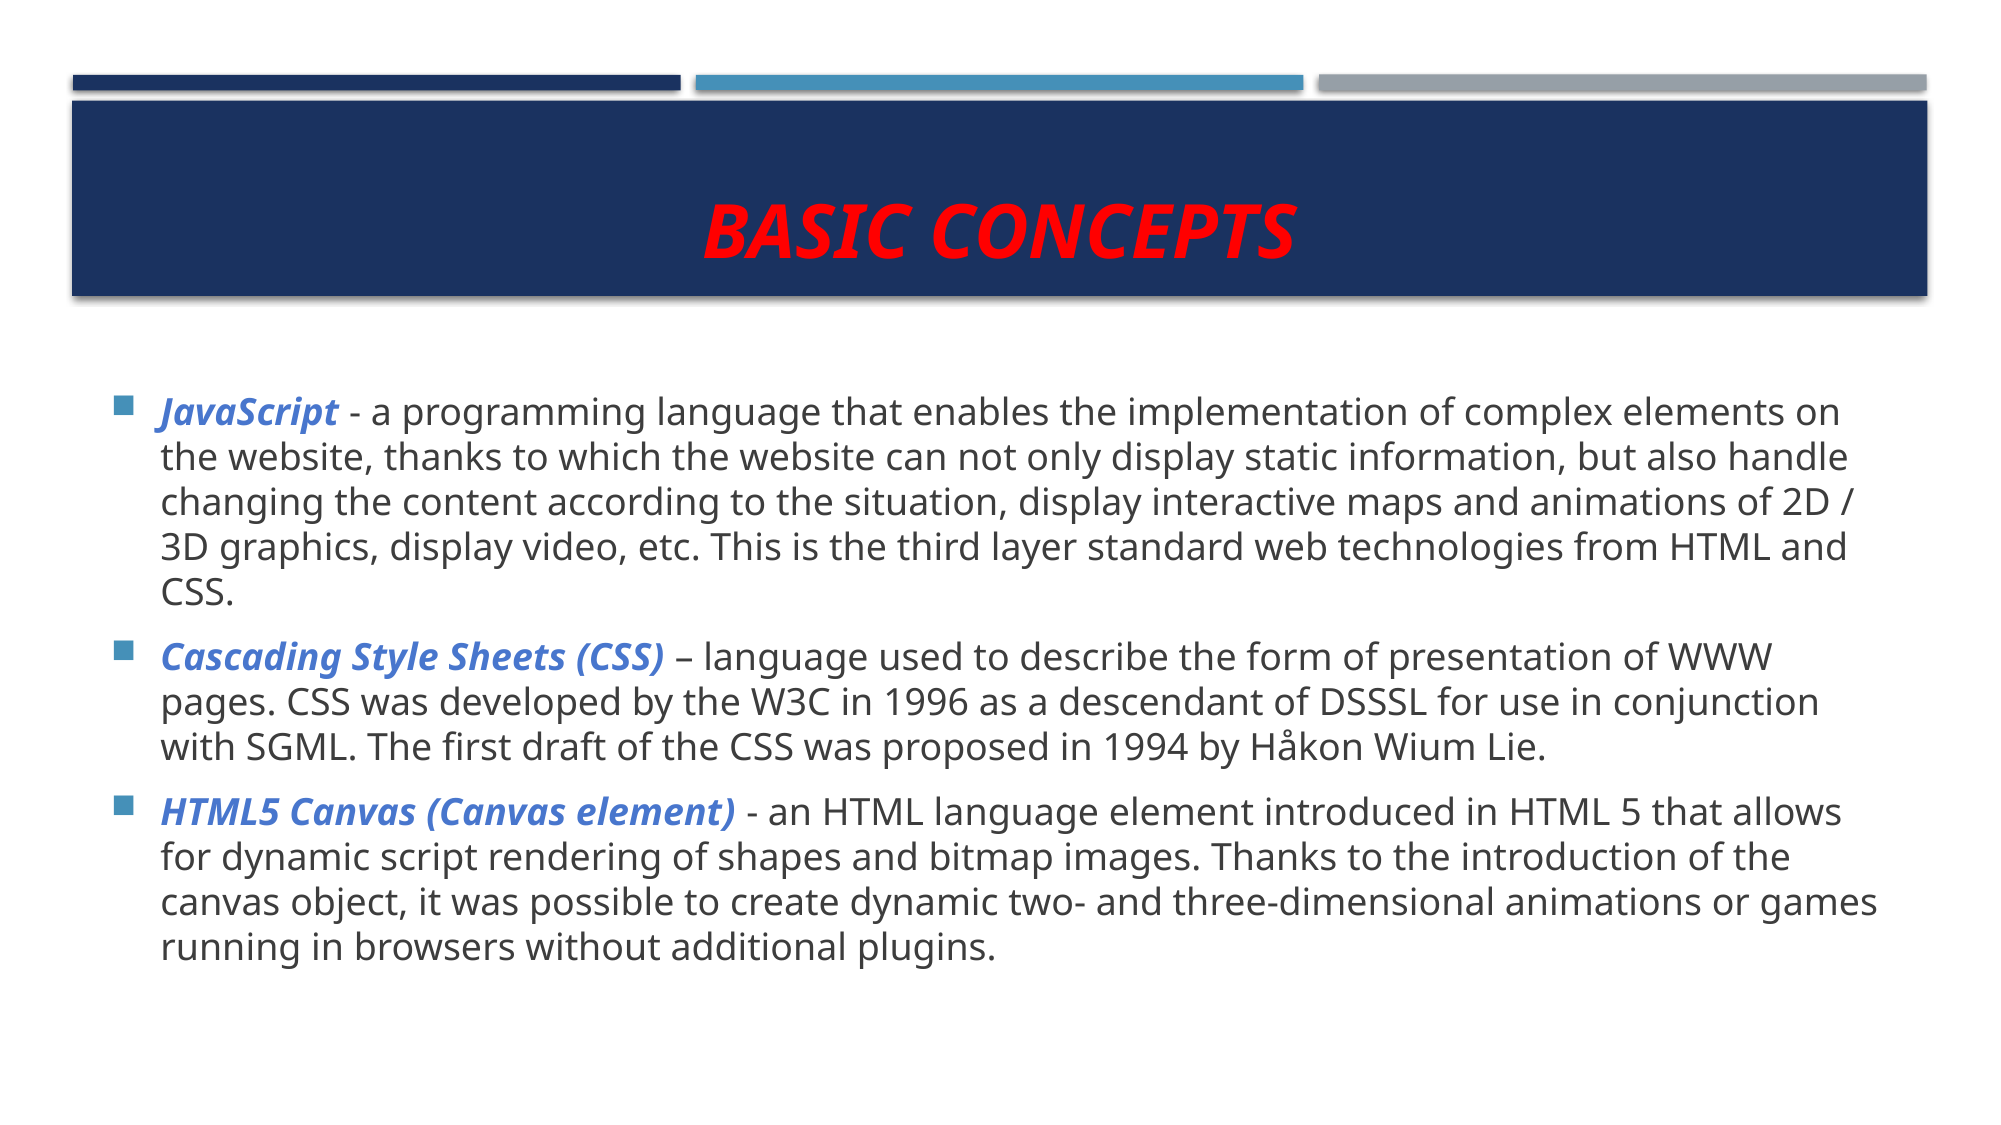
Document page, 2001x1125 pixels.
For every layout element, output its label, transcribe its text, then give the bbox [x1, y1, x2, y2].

list JavaScript - a programming language that enables the implementation of complex elements on the website, thanks to which the website can not only display static information, but also handle changing the content according to the situation, display interactive maps and animations of 2D / 3D graphics, display video, etc. This is the third layer standard web technologies from HTML and CSS. Cascading Style Sheets (CSS) – language used to describe the form of presentation of WWW pages. CSS was developed by the W3C in 1996 as a descendant of DSSSL for use in conjunction with SGML. The first draft of the CSS was proposed in 1994 by Håkon Wium Lie. HTML5 Canvas (Canvas element) - an HTML language element introduced in HTML 5 that allows for dynamic script rendering of shapes and bitmap images. Thanks to the introduction of the canvas object, it was possible to create dynamic two- and three-dimensional animations or games running in browsers without additional plugins. [95, 376, 1905, 1111]
title Basic concepts [95, 115, 1905, 282]
